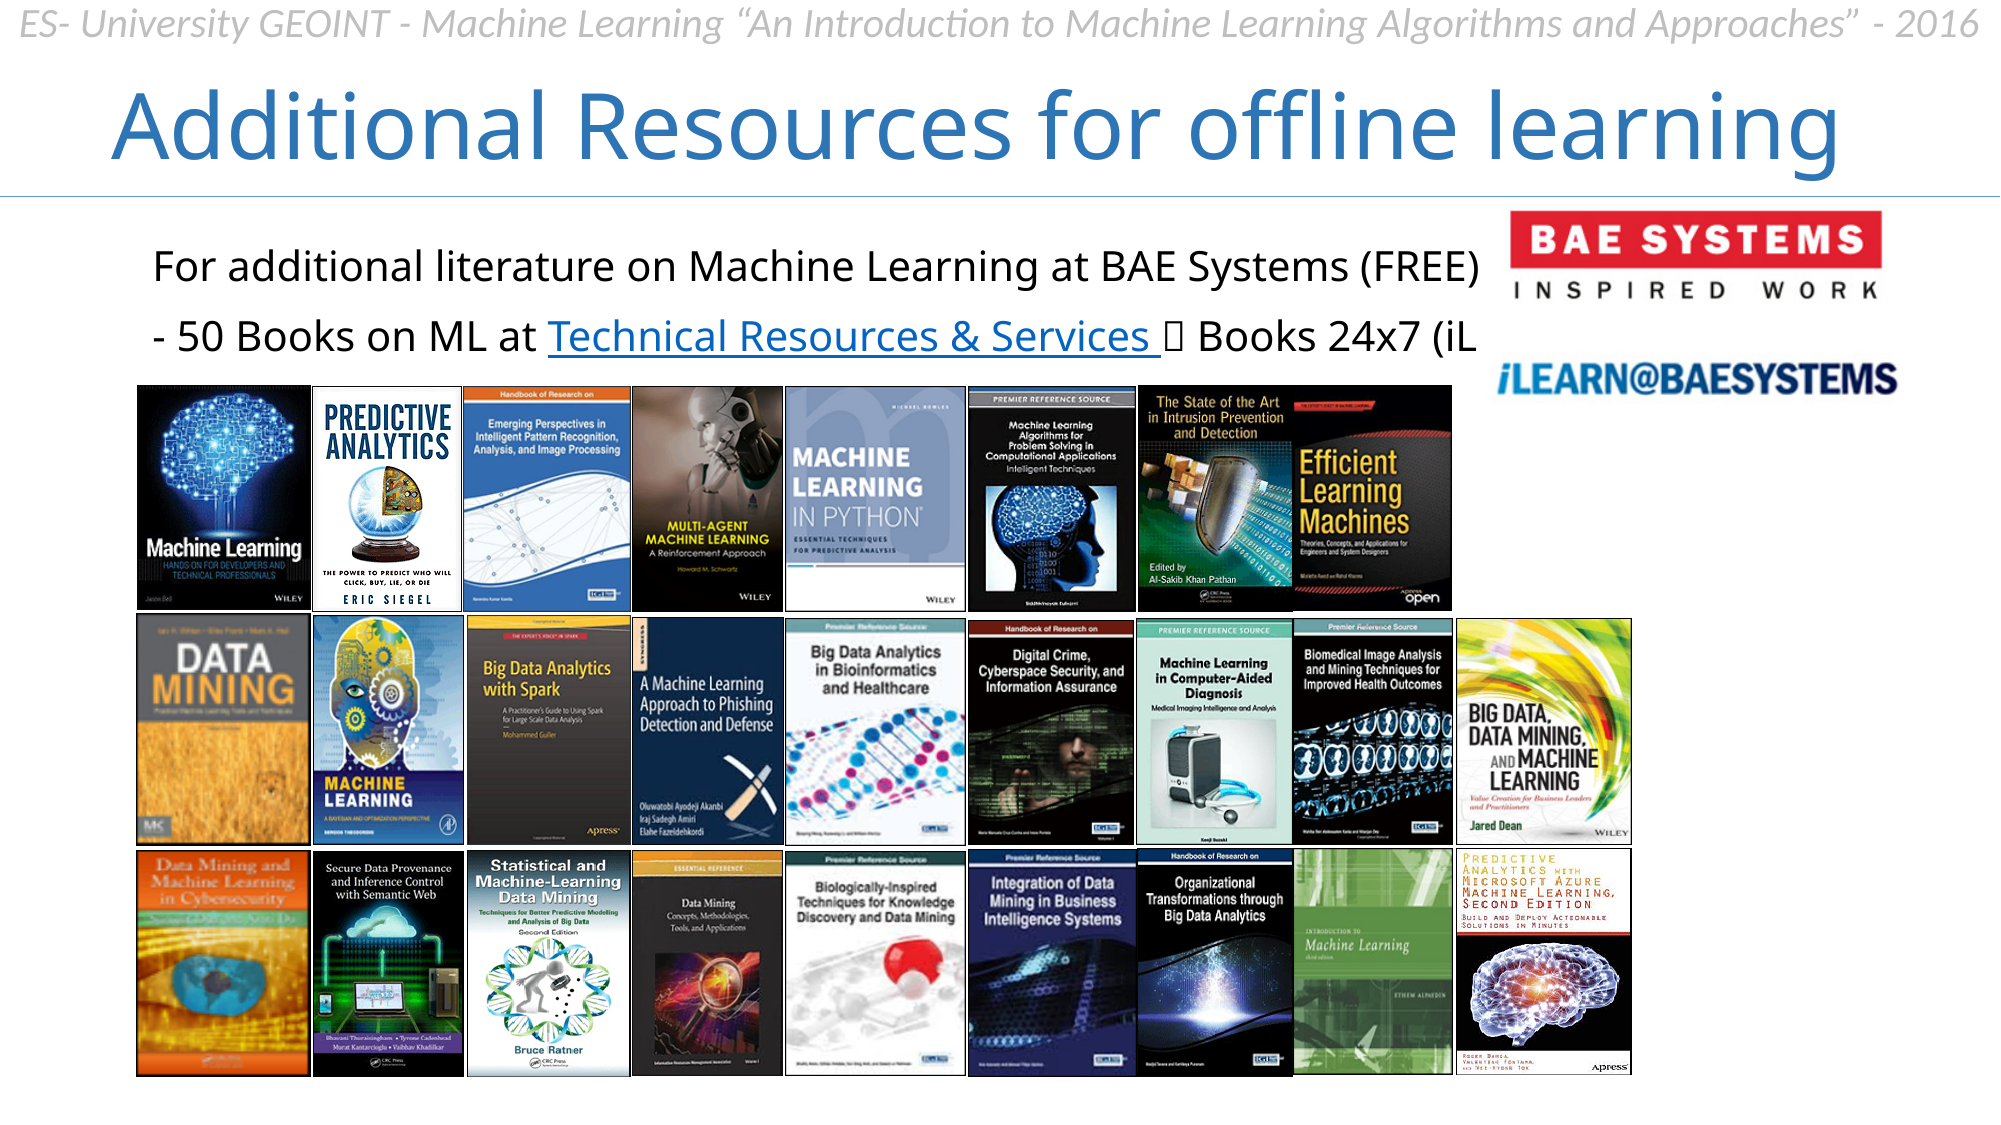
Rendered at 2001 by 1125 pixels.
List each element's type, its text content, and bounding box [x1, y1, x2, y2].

text_box Additional Resources for offline learning [96, 72, 1860, 187]
text_box For additional literature on Machine Learning at BAE Systems (FREE): - 50 Books on ML at Technical Resources & Services  Books 24x7 (iLEARN) [137, 237, 1478, 385]
picture [1478, 201, 1906, 410]
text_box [136, 385, 1632, 1078]
